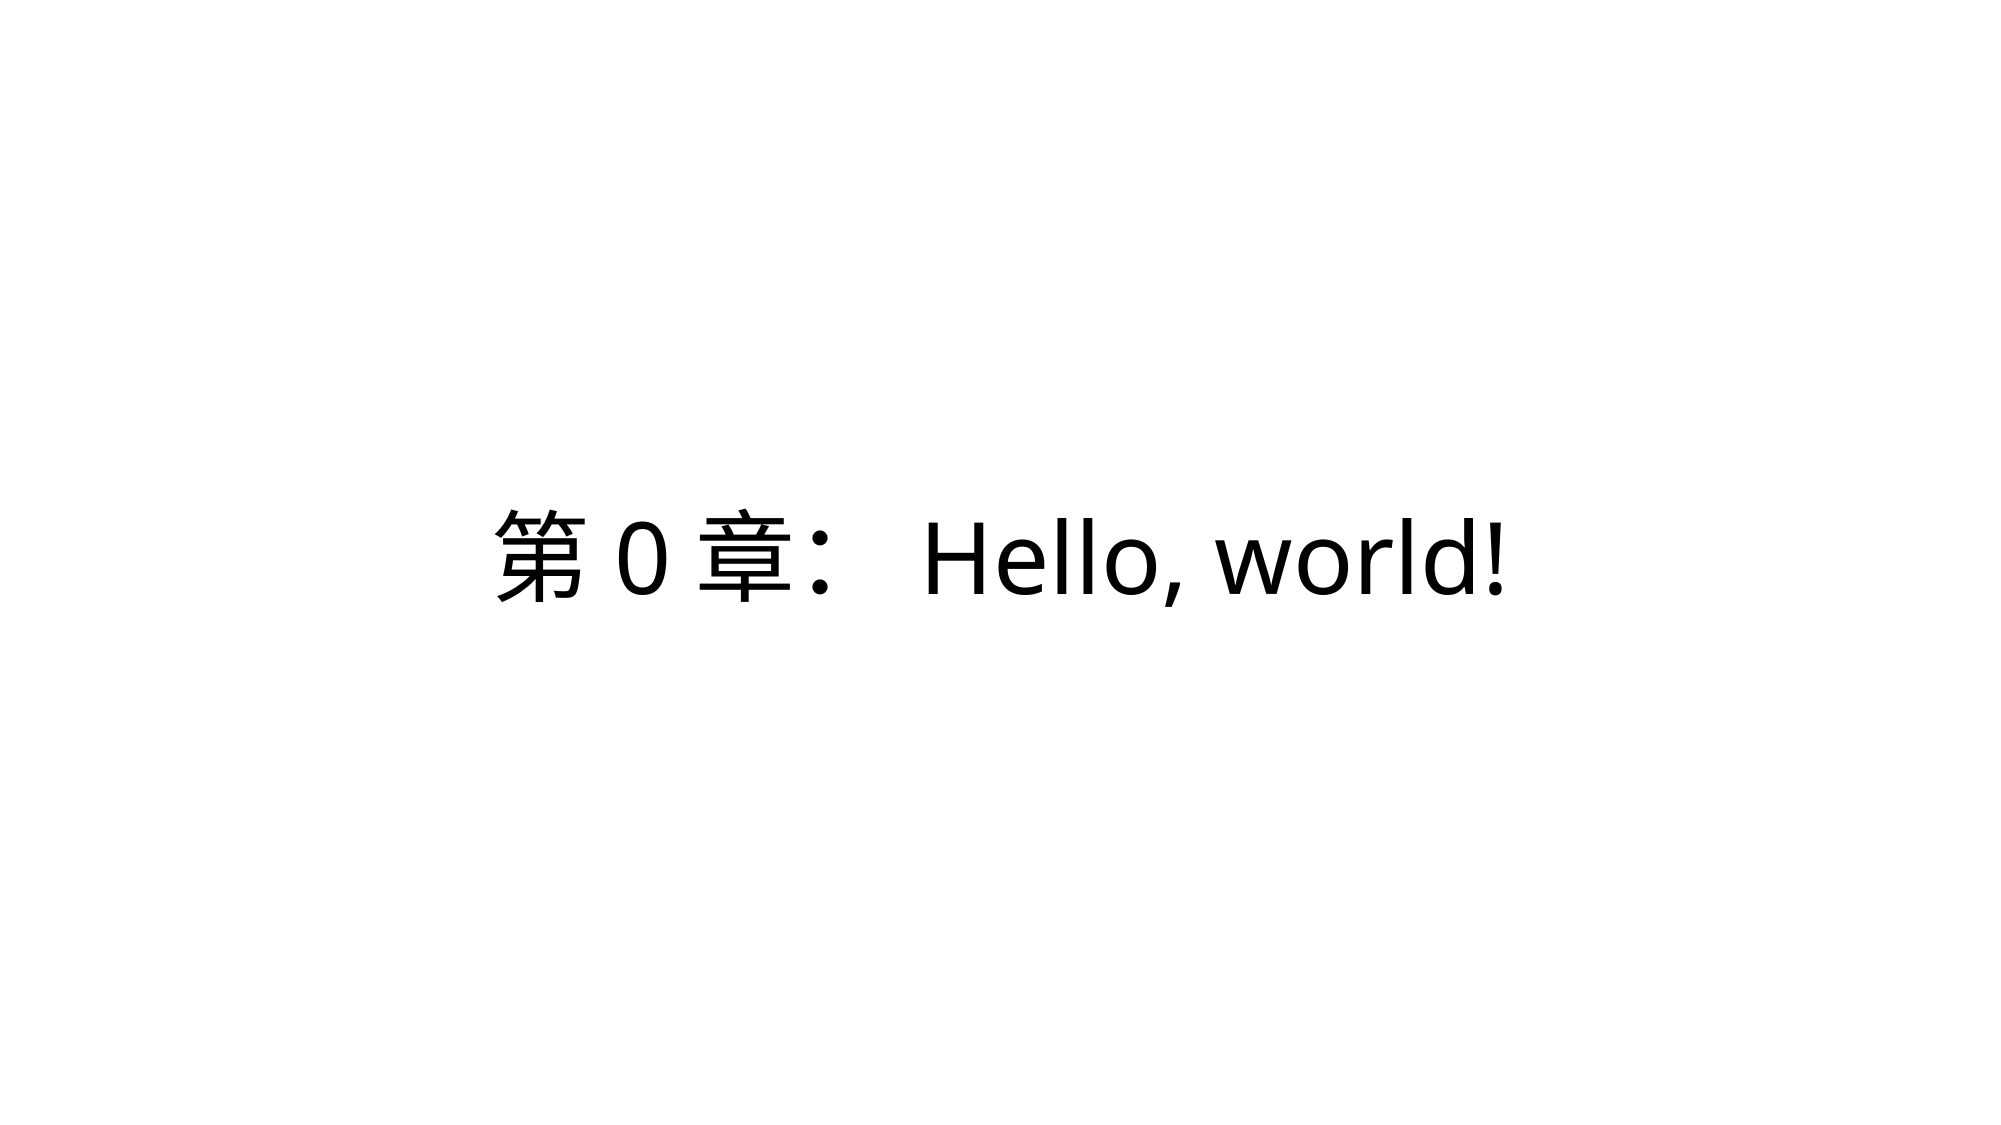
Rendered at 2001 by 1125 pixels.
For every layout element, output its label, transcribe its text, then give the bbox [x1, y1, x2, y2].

title 第0章：Hello, world! [137, 453, 1863, 672]
